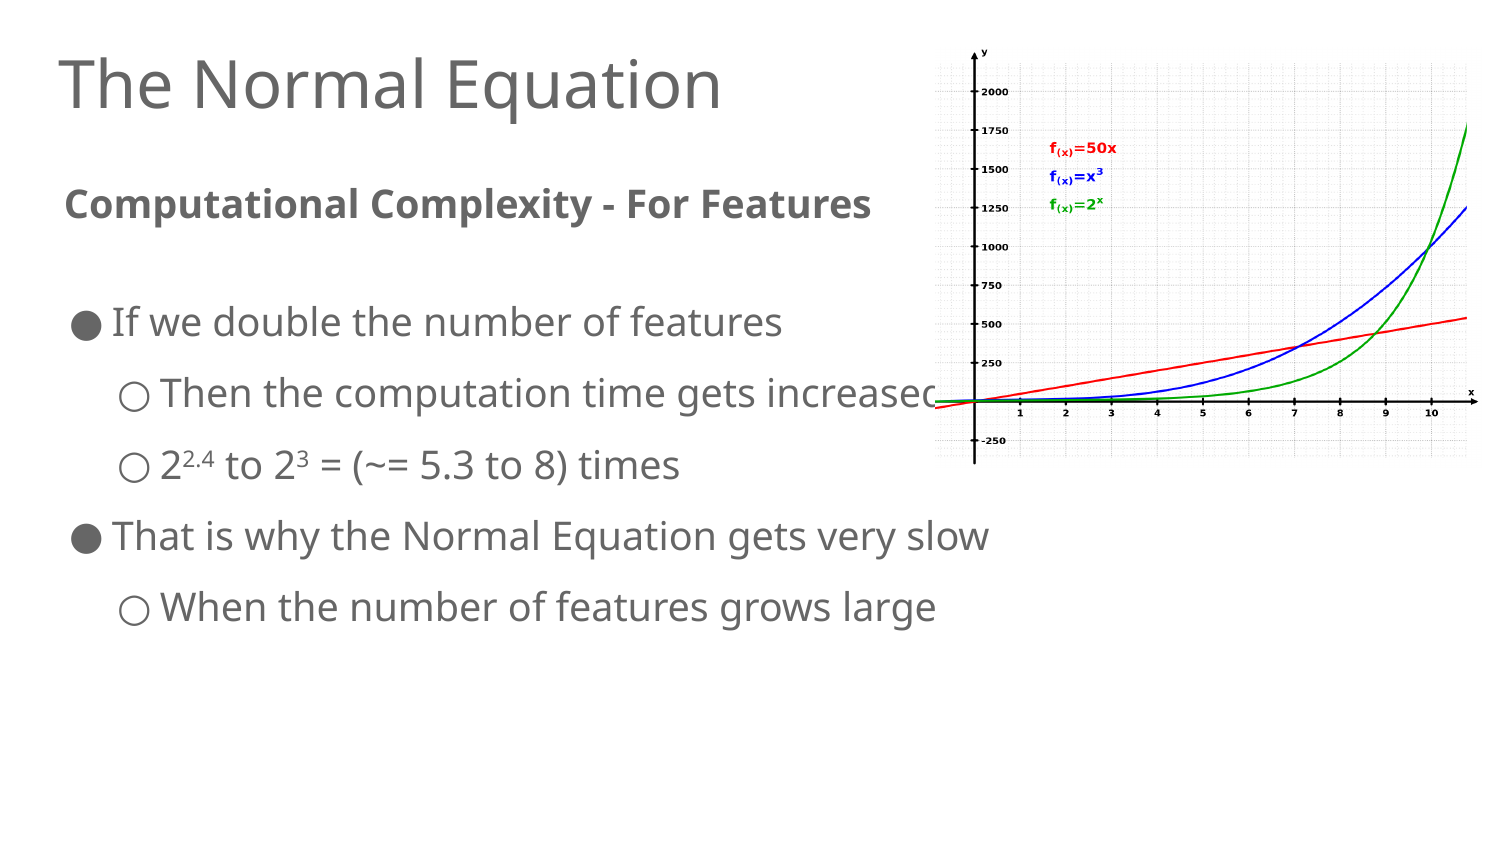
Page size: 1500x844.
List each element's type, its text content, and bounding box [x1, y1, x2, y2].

text_box The Normal Equation [58, 36, 1442, 138]
text_box Computational Complexity - For Features If we double the number of features Then the computation time gets increased by 22.4 to 23 = (~= 5.3 to 8) times That is why the Normal Equation gets very slow When the number of features grows large [58, 166, 1442, 773]
picture [935, 47, 1482, 469]
